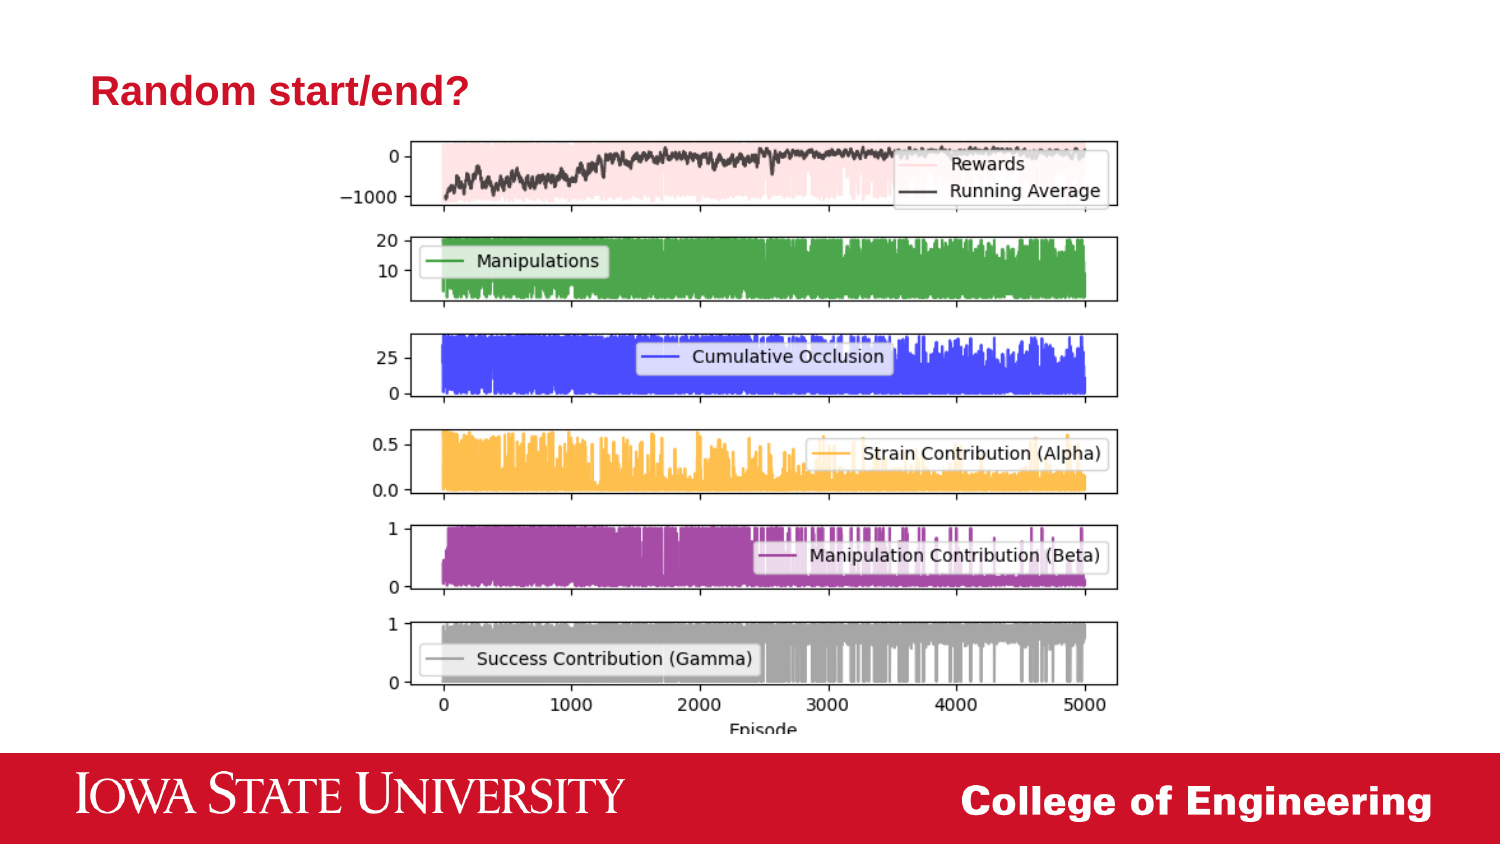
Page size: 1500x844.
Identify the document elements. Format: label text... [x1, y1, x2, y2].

picture [962, 781, 1438, 822]
title Random start/end? [75, 18, 1425, 160]
picture [75, 771, 625, 821]
picture [320, 122, 1137, 735]
